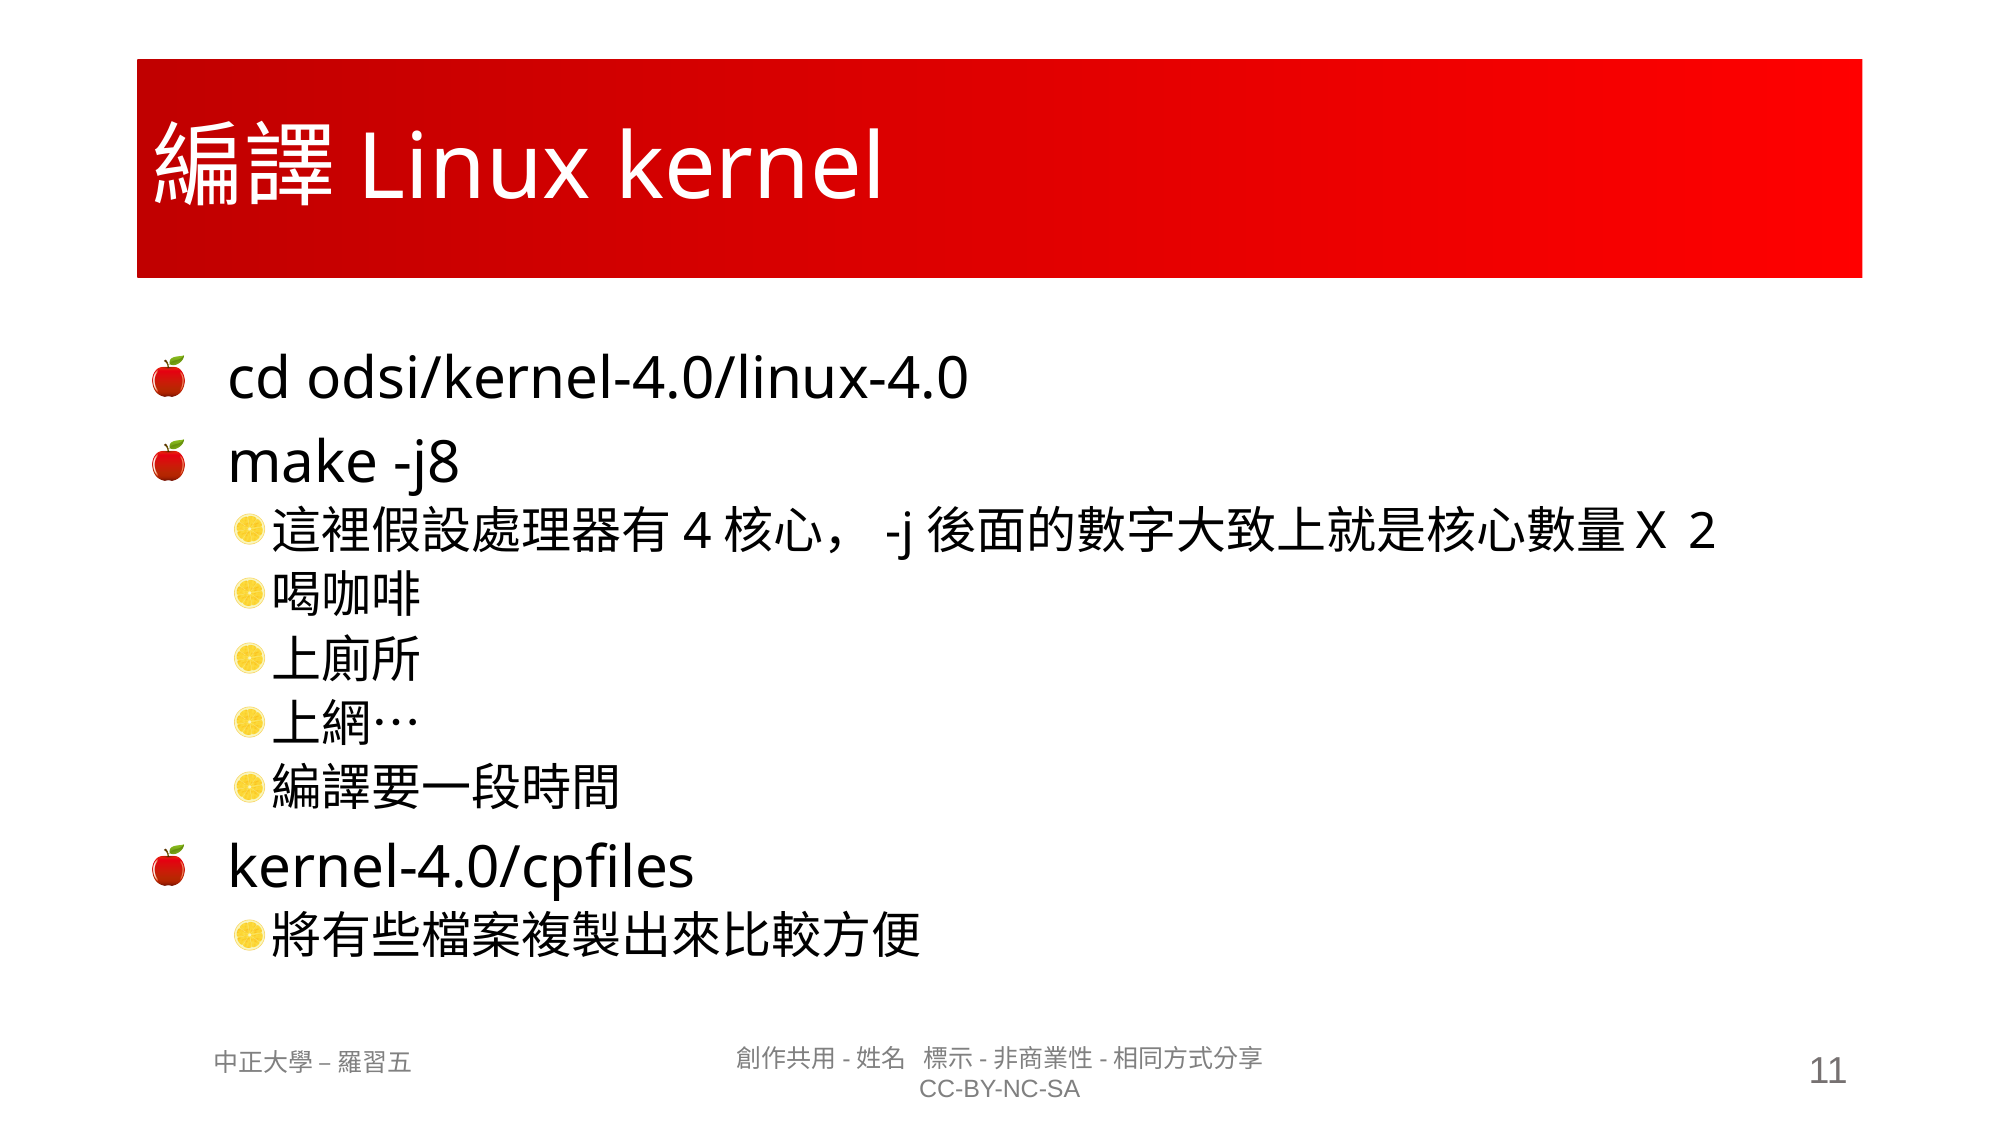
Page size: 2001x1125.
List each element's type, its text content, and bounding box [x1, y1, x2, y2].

picture [227, 575, 263, 611]
picture [227, 917, 263, 953]
picture [152, 355, 194, 397]
title 編譯Linux kernel [137, 59, 1863, 278]
list cd odsi/kernel-4.0/linux-4.0 make -j8 這裡假設處理器有4核心，-j後面的數字大致上就是核心數量Ｘ2 喝咖啡 上廁所 上網… 編譯要一段時間 kernel-4.0/cpfiles 將有些檔案複製出來比較方便 [137, 299, 1863, 1014]
picture [227, 704, 263, 740]
picture [227, 640, 263, 676]
picture [152, 844, 194, 886]
picture [227, 511, 263, 547]
picture [152, 439, 194, 481]
picture [227, 769, 263, 805]
